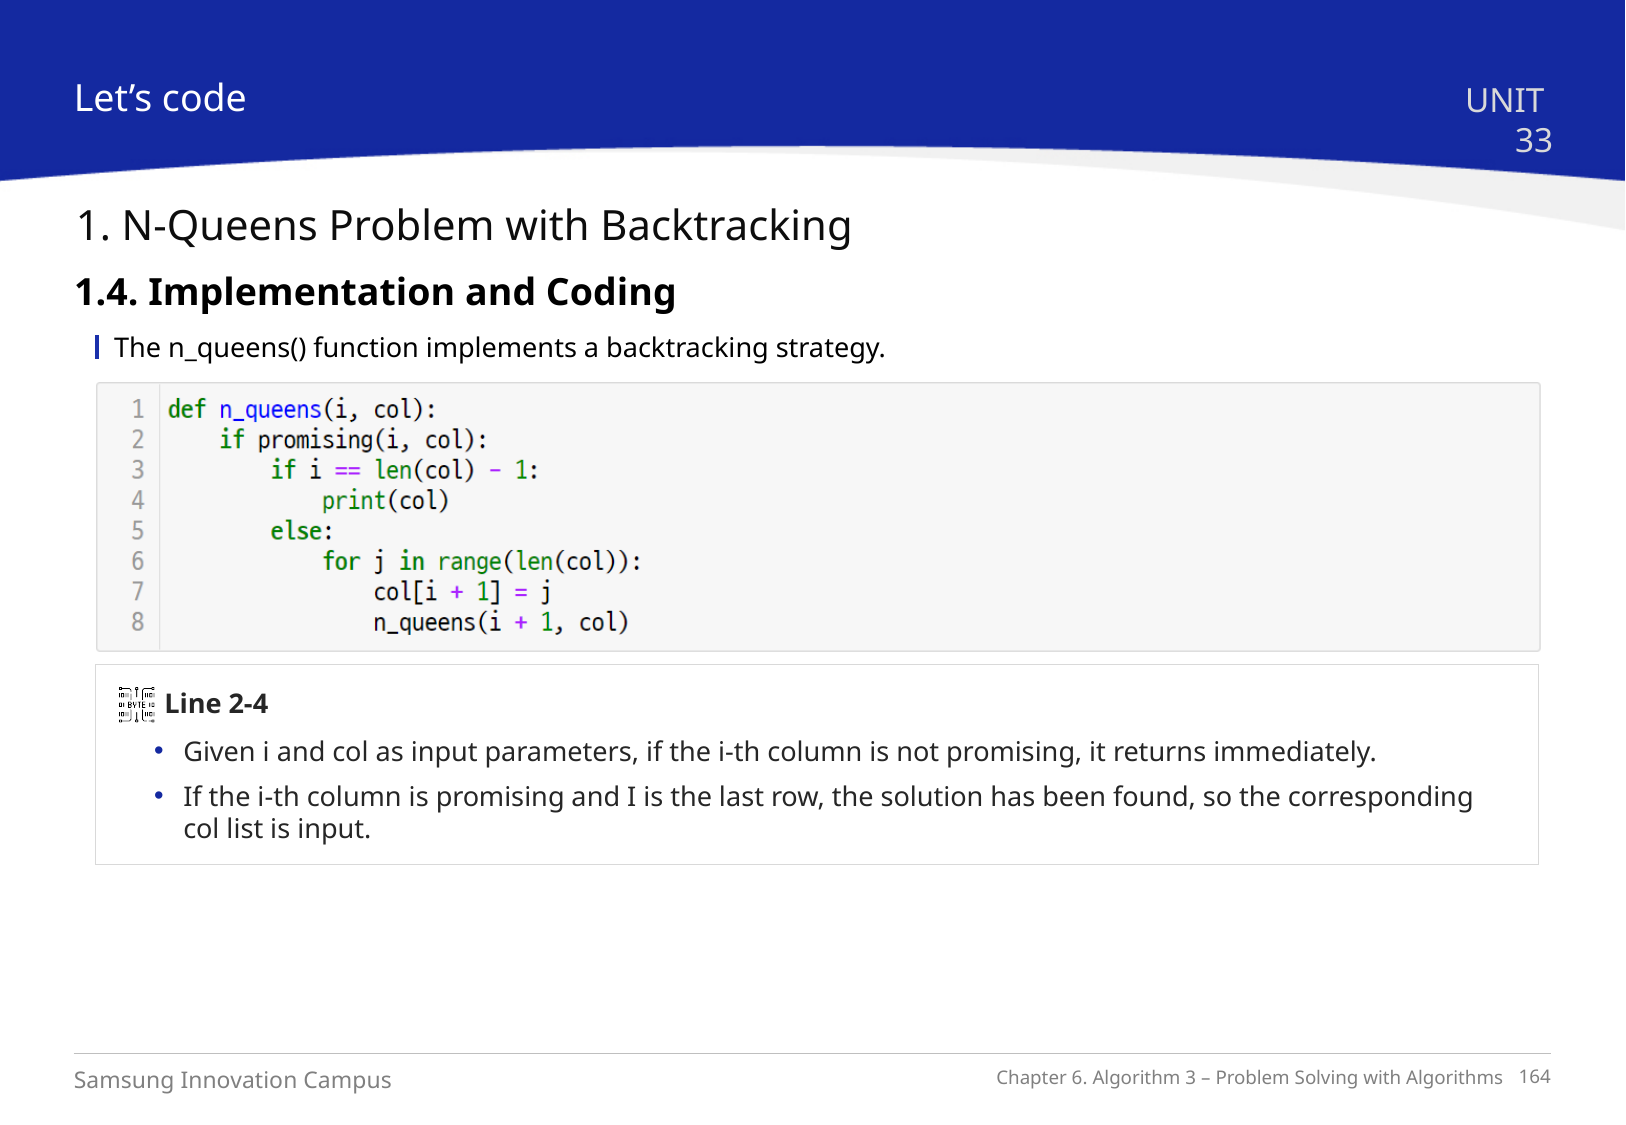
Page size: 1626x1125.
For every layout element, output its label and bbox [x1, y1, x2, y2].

text_box [75, 198, 1554, 250]
text_box [94, 330, 1554, 364]
picture [0, 0, 1625, 1125]
text_box [59, 260, 1194, 320]
text_box [95, 664, 1539, 865]
text_box [73, 73, 981, 120]
text_box [1422, 78, 1554, 159]
